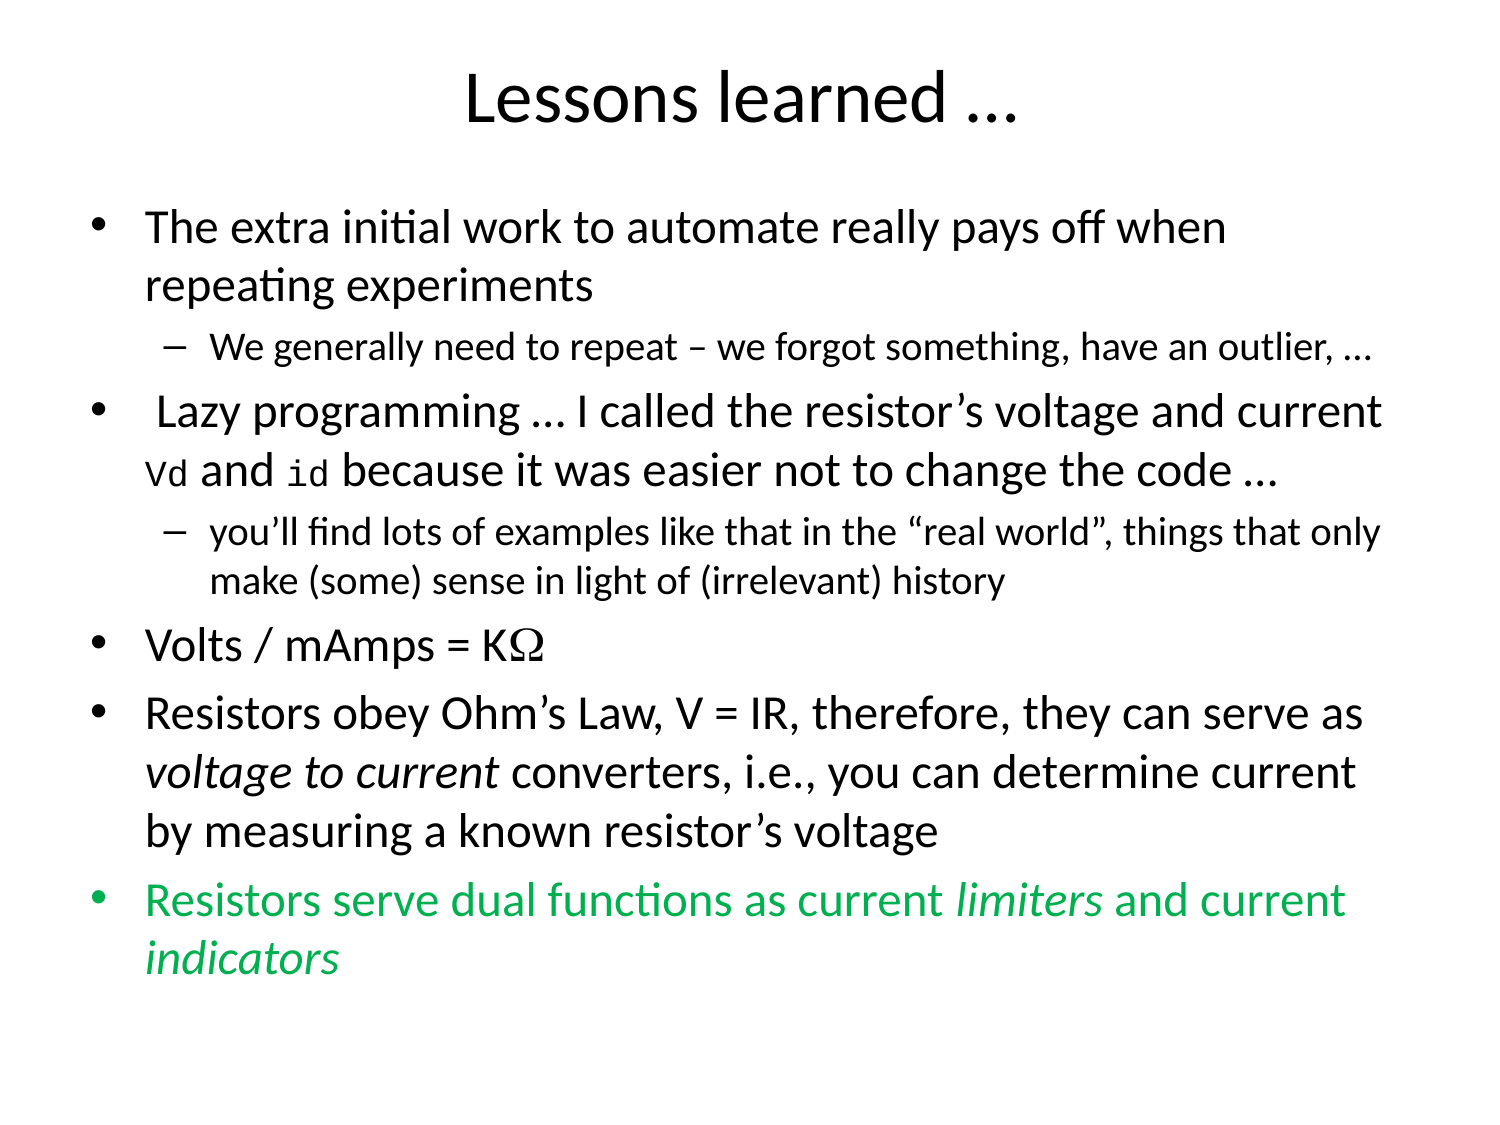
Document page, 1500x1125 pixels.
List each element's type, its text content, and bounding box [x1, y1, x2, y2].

list The extra initial work to automate really pays off when repeating experiments We generally need to repeat – we forgot something, have an outlier, … Lazy programming … I called the resistor’s voltage and current Vd and id because it was easier not to change the code … you’ll find lots of examples like that in the “real world”, things that only make (some) sense in light of (irrelevant) history Volts / mAmps = KW Resistors obey Ohm’s Law, V = IR, therefore, they can serve as voltage to current converters, i.e., you can determine current by measuring a known resistor’s voltage Resistors serve dual functions as current limiters and current indicators [75, 186, 1425, 1005]
title Lessons learned … [75, 0, 1425, 186]
